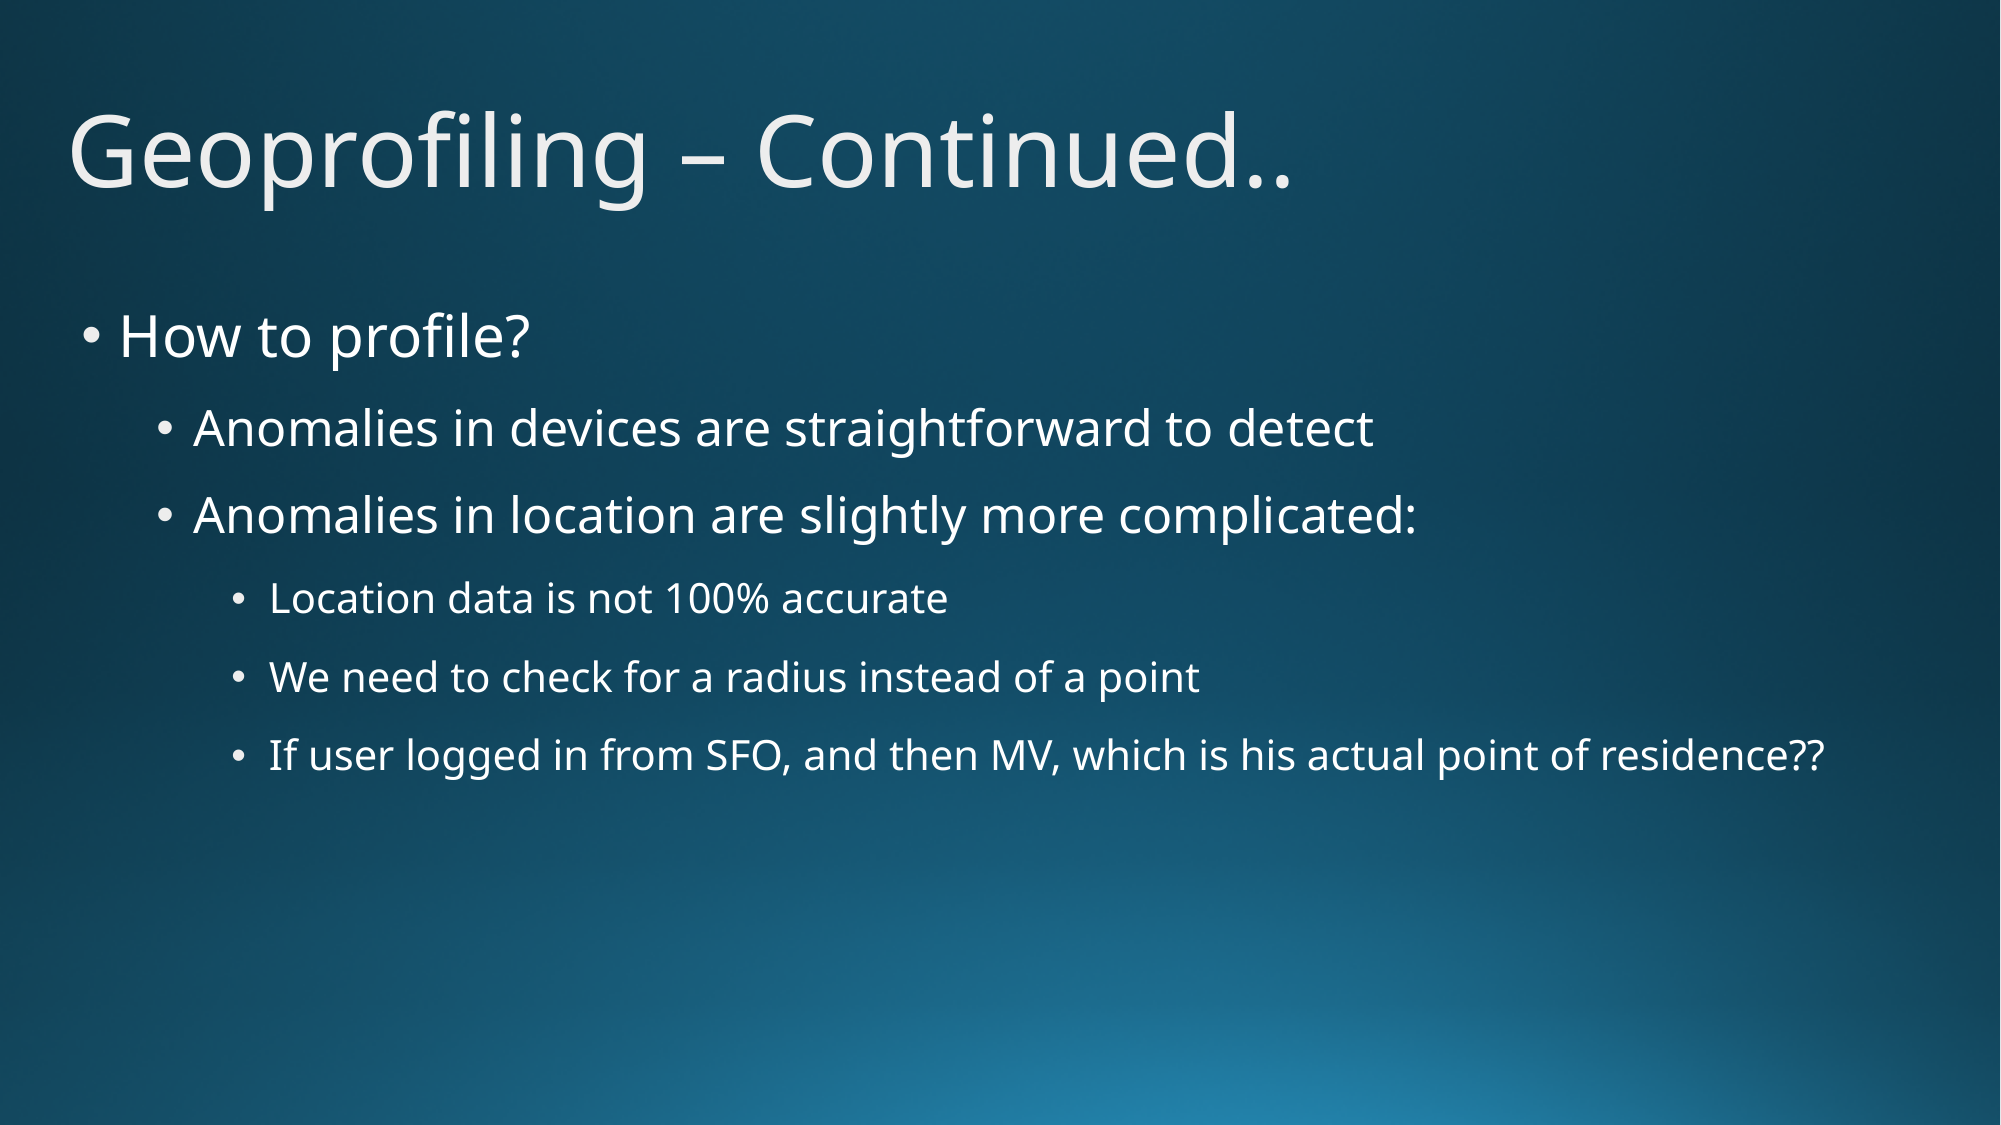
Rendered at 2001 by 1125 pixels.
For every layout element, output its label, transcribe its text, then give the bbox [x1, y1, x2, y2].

picture [0, 0, 2001, 1125]
list How to profile? Anomalies in devices are straightforward to detect Anomalies in location are slightly more complicated: Location data is not 100% accurate We need to check for a radius instead of a point If user logged in from SFO, and then MV, which is his actual point of residence?? [66, 299, 1937, 1014]
text_box Geoprofiling – Continued.. [51, 46, 1777, 264]
